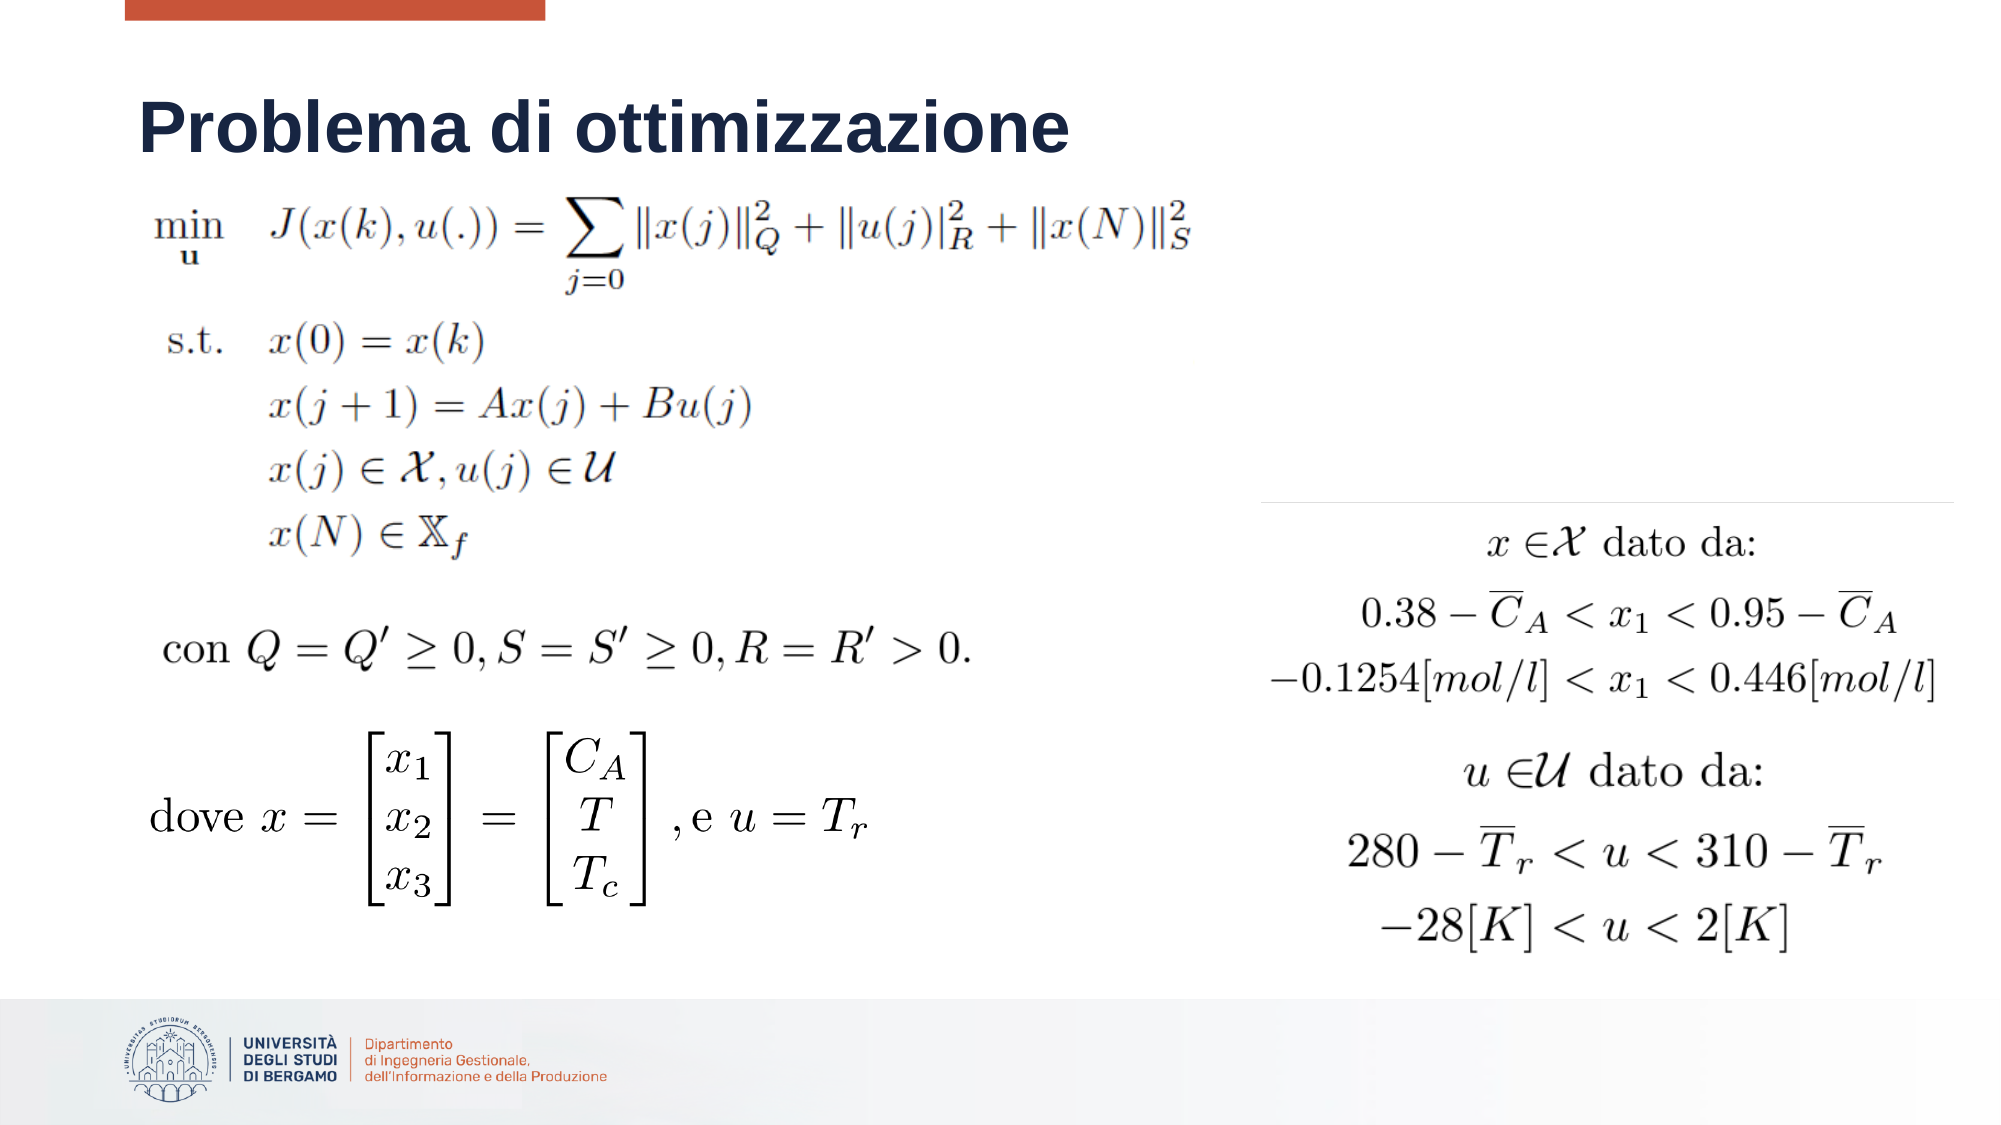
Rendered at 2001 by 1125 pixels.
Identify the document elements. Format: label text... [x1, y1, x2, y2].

picture [137, 184, 1195, 574]
picture [1324, 737, 1891, 977]
picture [1261, 482, 1954, 720]
picture [139, 600, 990, 694]
picture [0, 999, 2000, 1125]
title Problema di ottimizzazione [138, 79, 1125, 175]
picture [137, 720, 874, 908]
